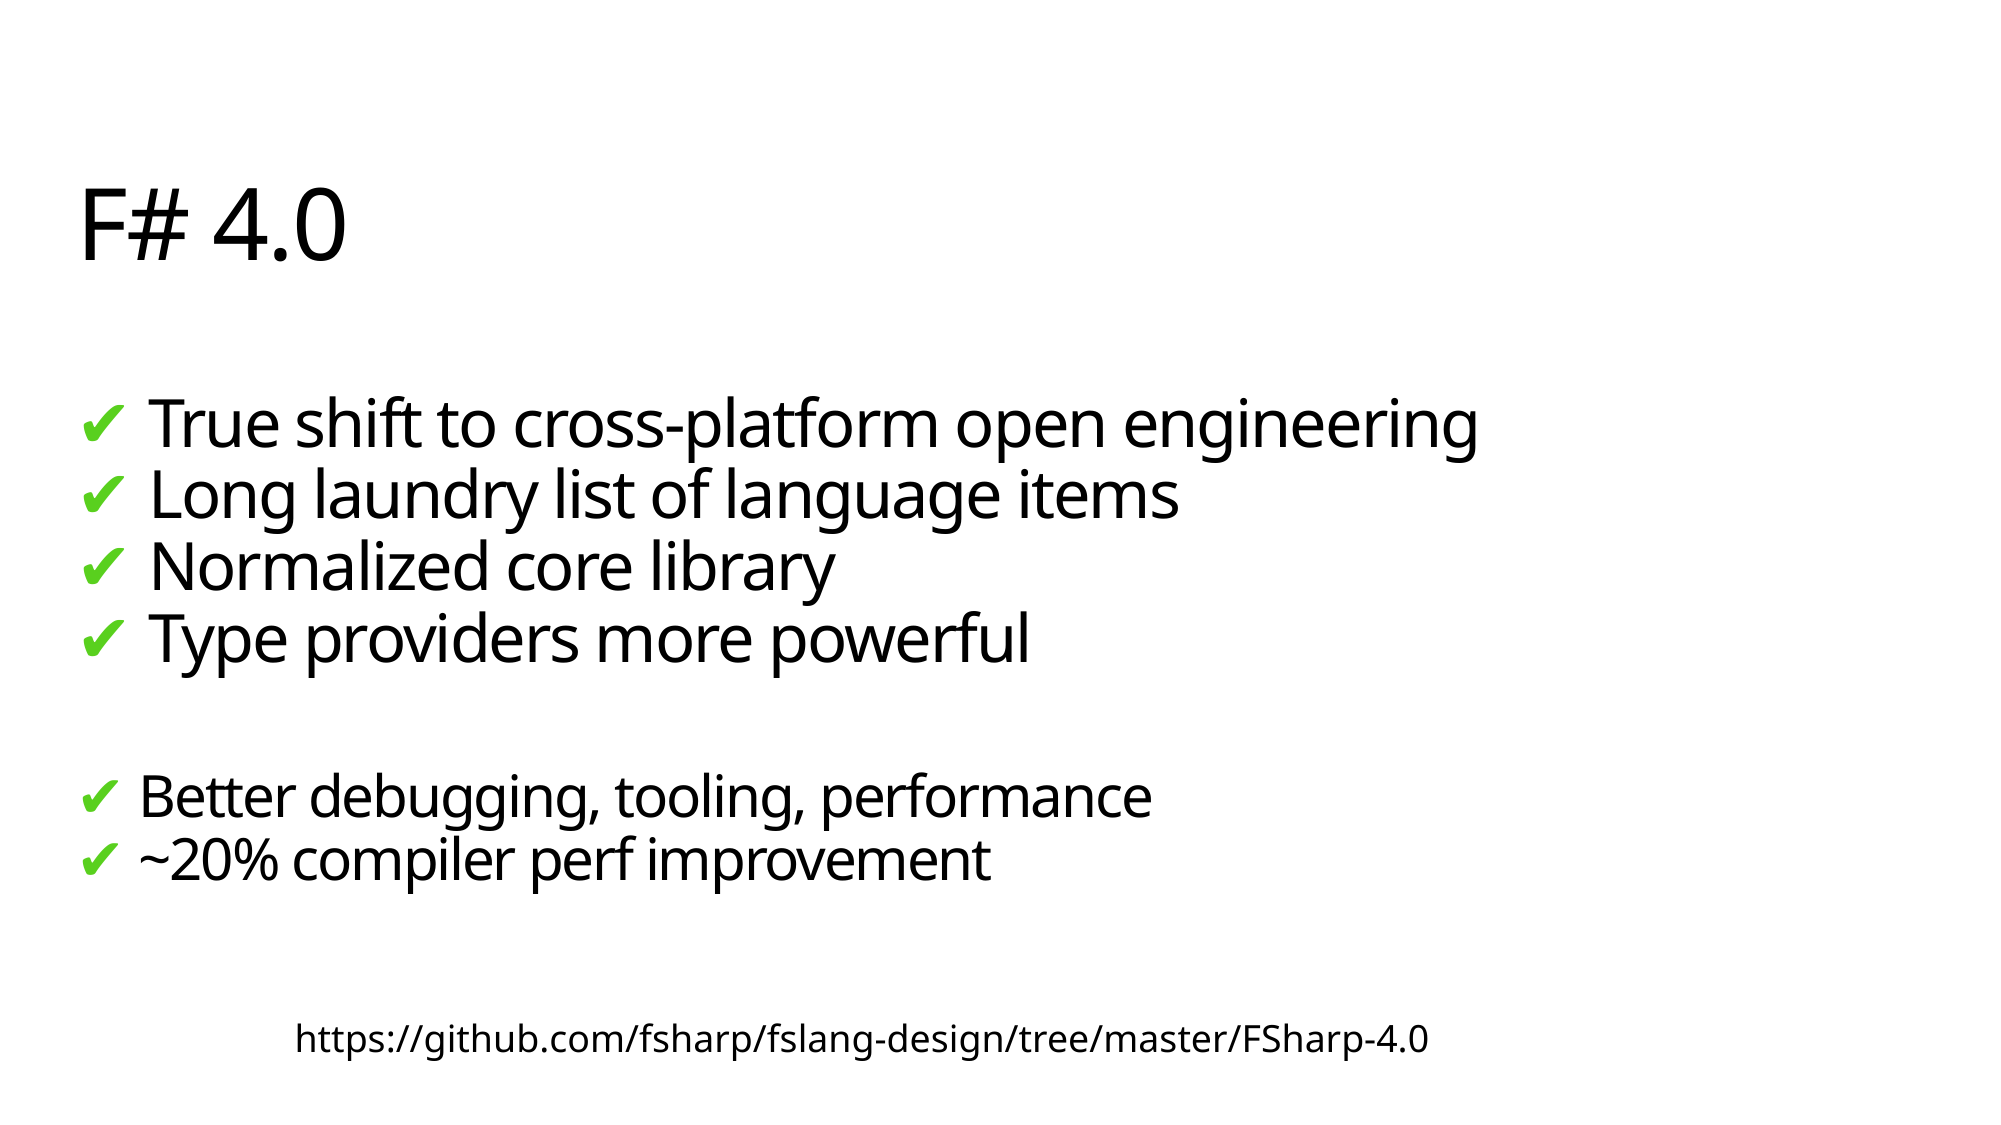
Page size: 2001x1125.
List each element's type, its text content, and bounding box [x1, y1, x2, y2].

title F# 4.0 ✔ True shift to cross-platform open engineering ✔ Long laundry list of language items ✔ Normalized core library ✔ Type providers more powerful ✔ Better debugging, tooling, performance ✔ ~20% compiler perf improvement [76, 173, 1911, 901]
text_box https://github.com/fsharp/fslang-design/tree/master/FSharp-4.0 [279, 1007, 1708, 1067]
